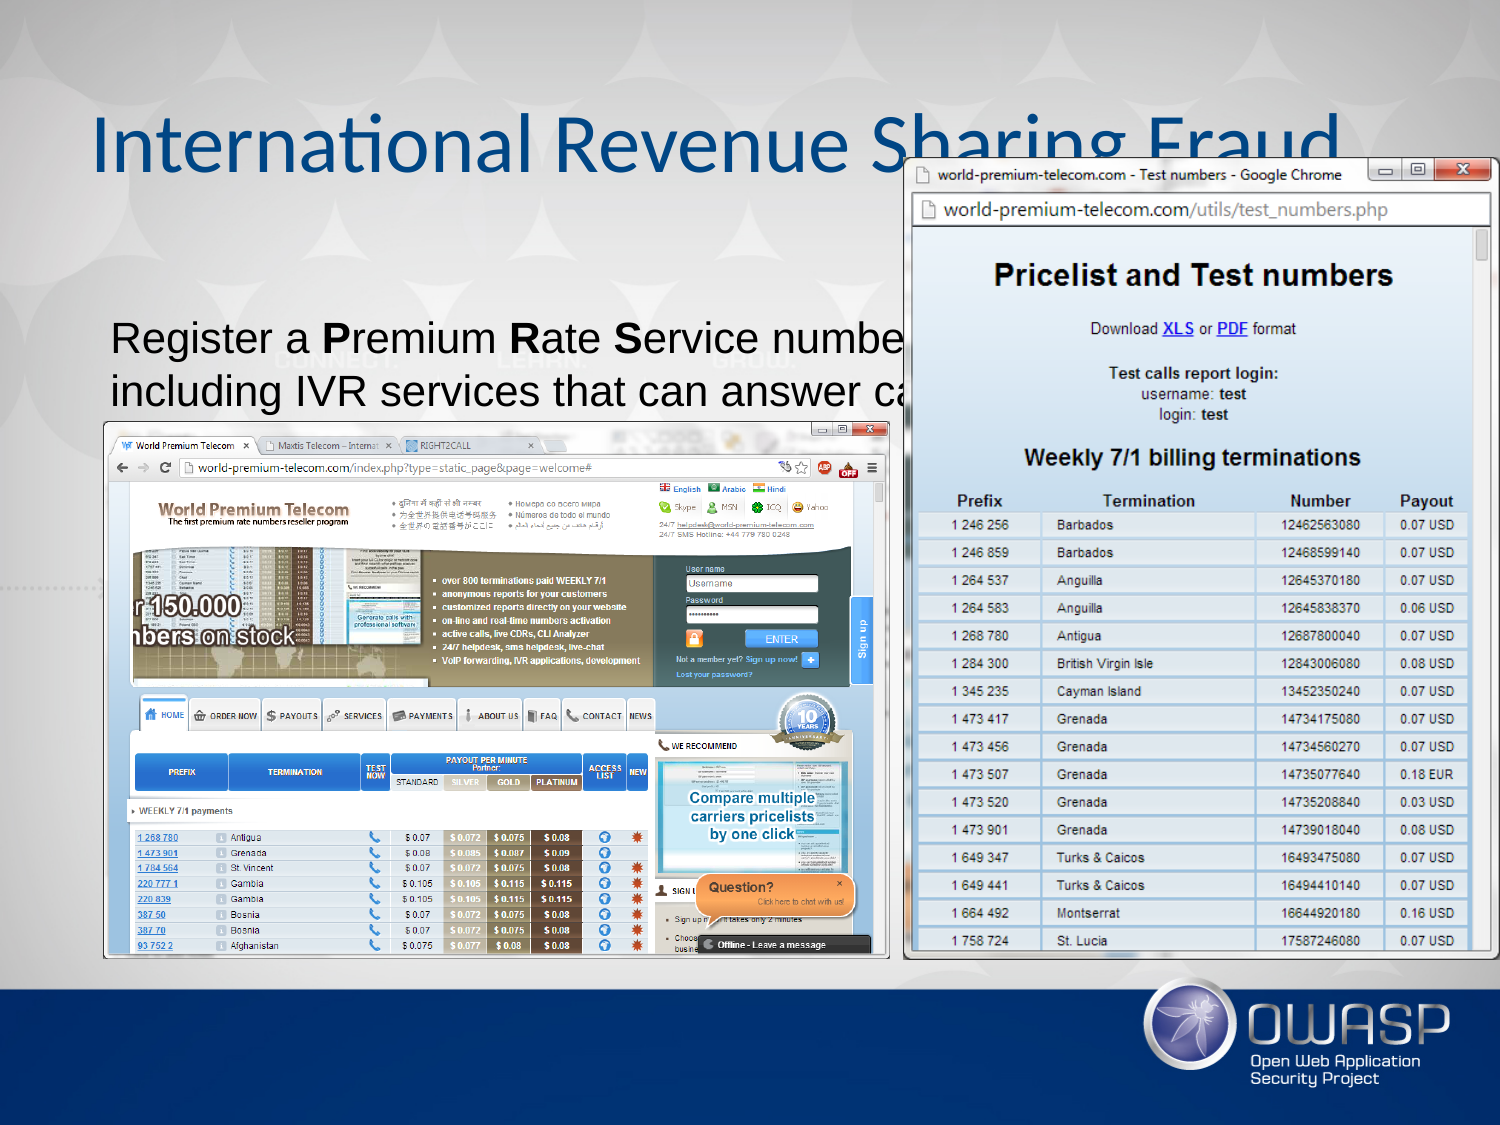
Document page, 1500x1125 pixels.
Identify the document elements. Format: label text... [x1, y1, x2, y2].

text_box Register a Premium Rate Service number in another country, including IVR services that can answer calls. [103, 309, 897, 394]
title International Revenue Sharing Fraud [75, 45, 1425, 233]
picture [0, 0, 1500, 1125]
